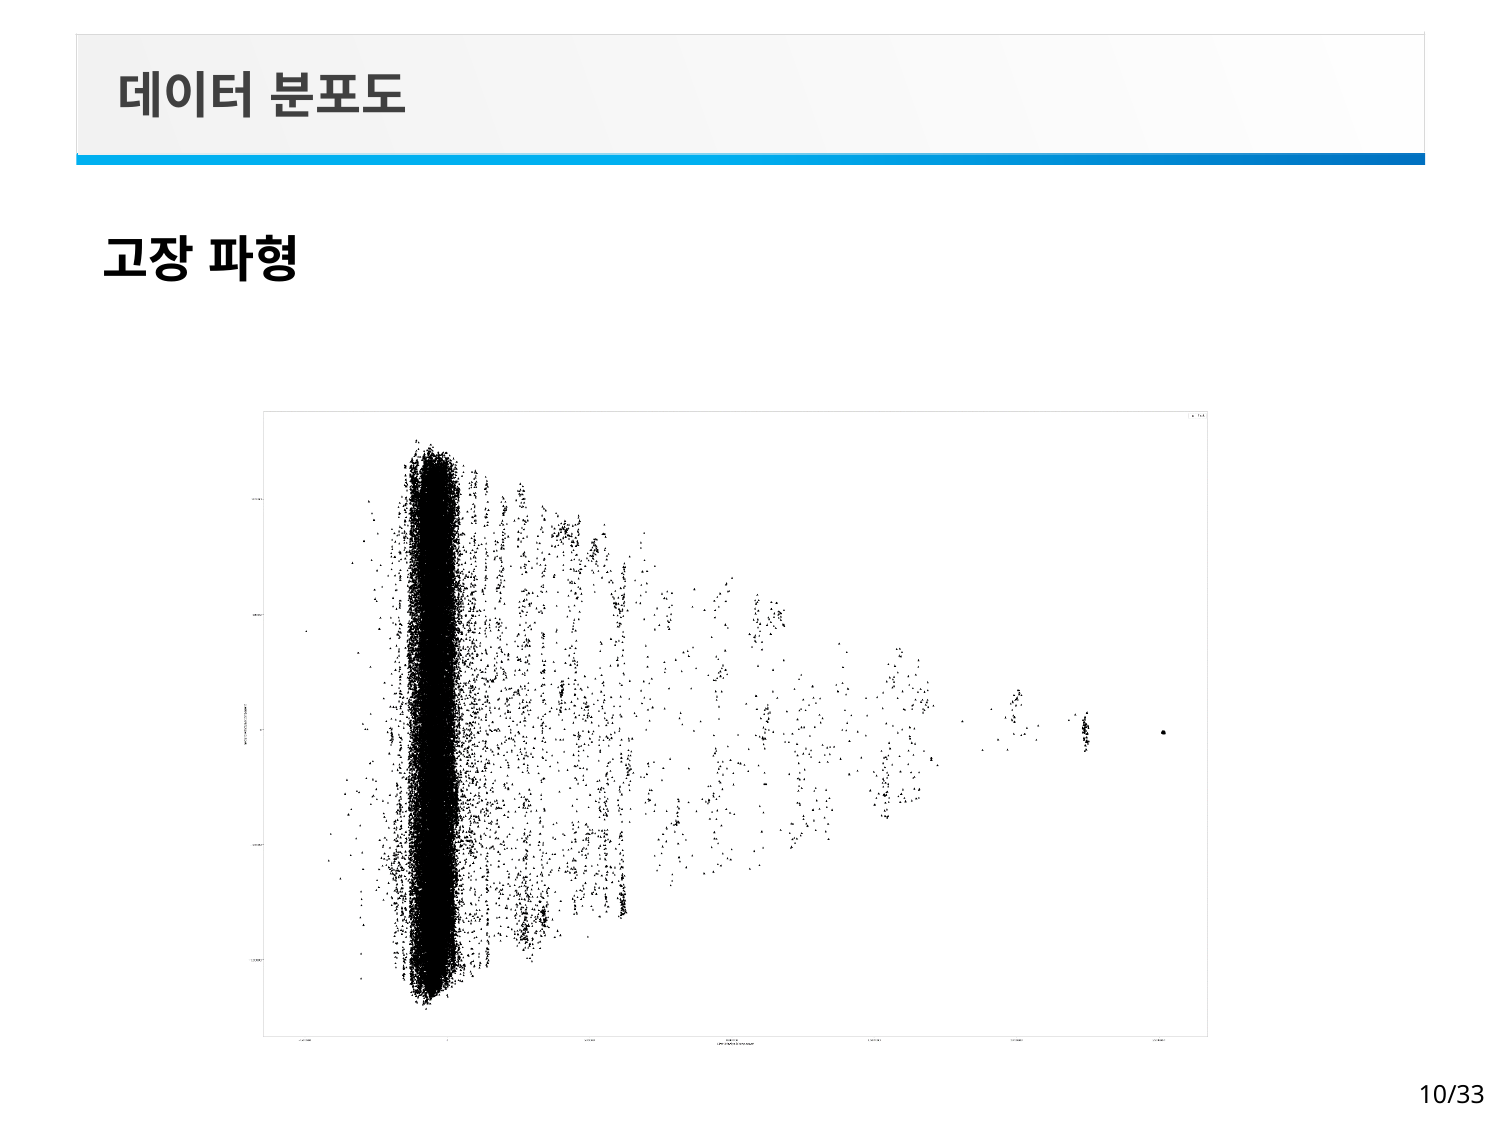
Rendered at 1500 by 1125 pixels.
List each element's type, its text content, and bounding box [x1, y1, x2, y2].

text_box 데이터 분포도 [111, 58, 1329, 130]
picture [111, 314, 1329, 1125]
slide_number 10/33 [1334, 1065, 1500, 1125]
text_box 고장 파형 [87, 219, 316, 295]
